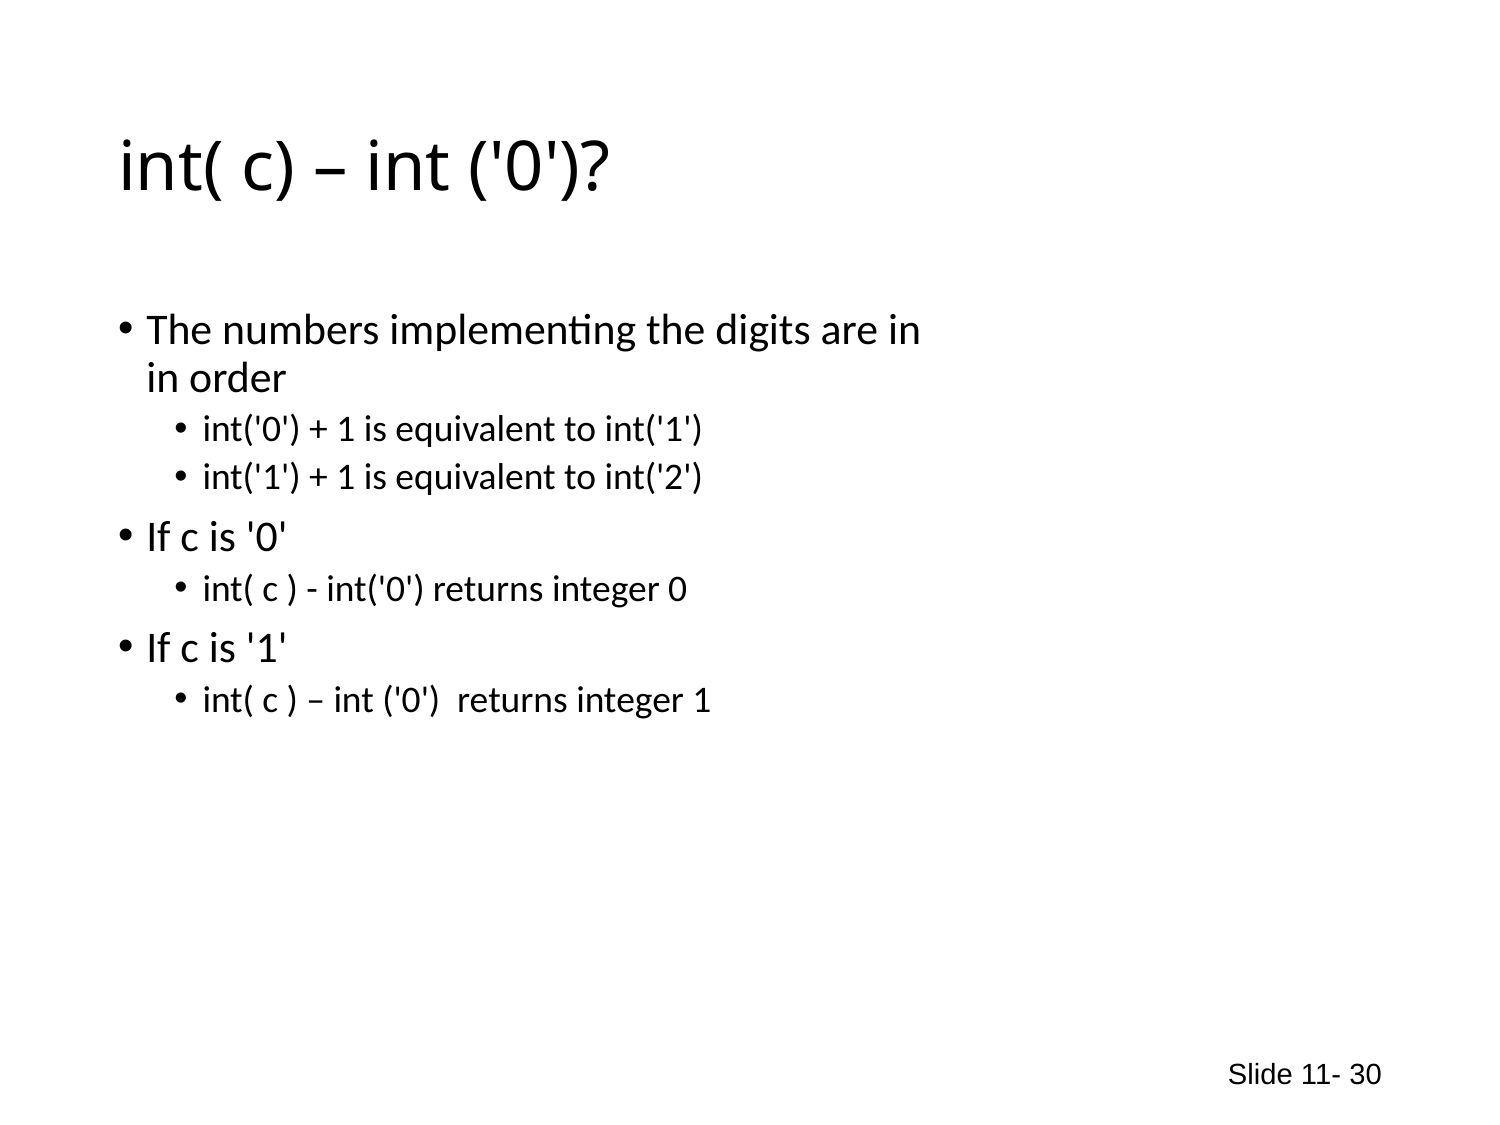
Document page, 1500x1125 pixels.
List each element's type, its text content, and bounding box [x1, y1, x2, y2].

title int( c) – int ('0')? [103, 59, 1397, 278]
list The numbers implementing the digits are in in order int('0') + 1 is equivalent to int('1') int('1') + 1 is equivalent to int('2') If c is '0' int( c ) - int('0') returns integer 0 If c is '1' int( c ) – int ('0') returns integer 1 [103, 299, 1397, 775]
slide_number Slide 11- 30 [1059, 1042, 1397, 1103]
